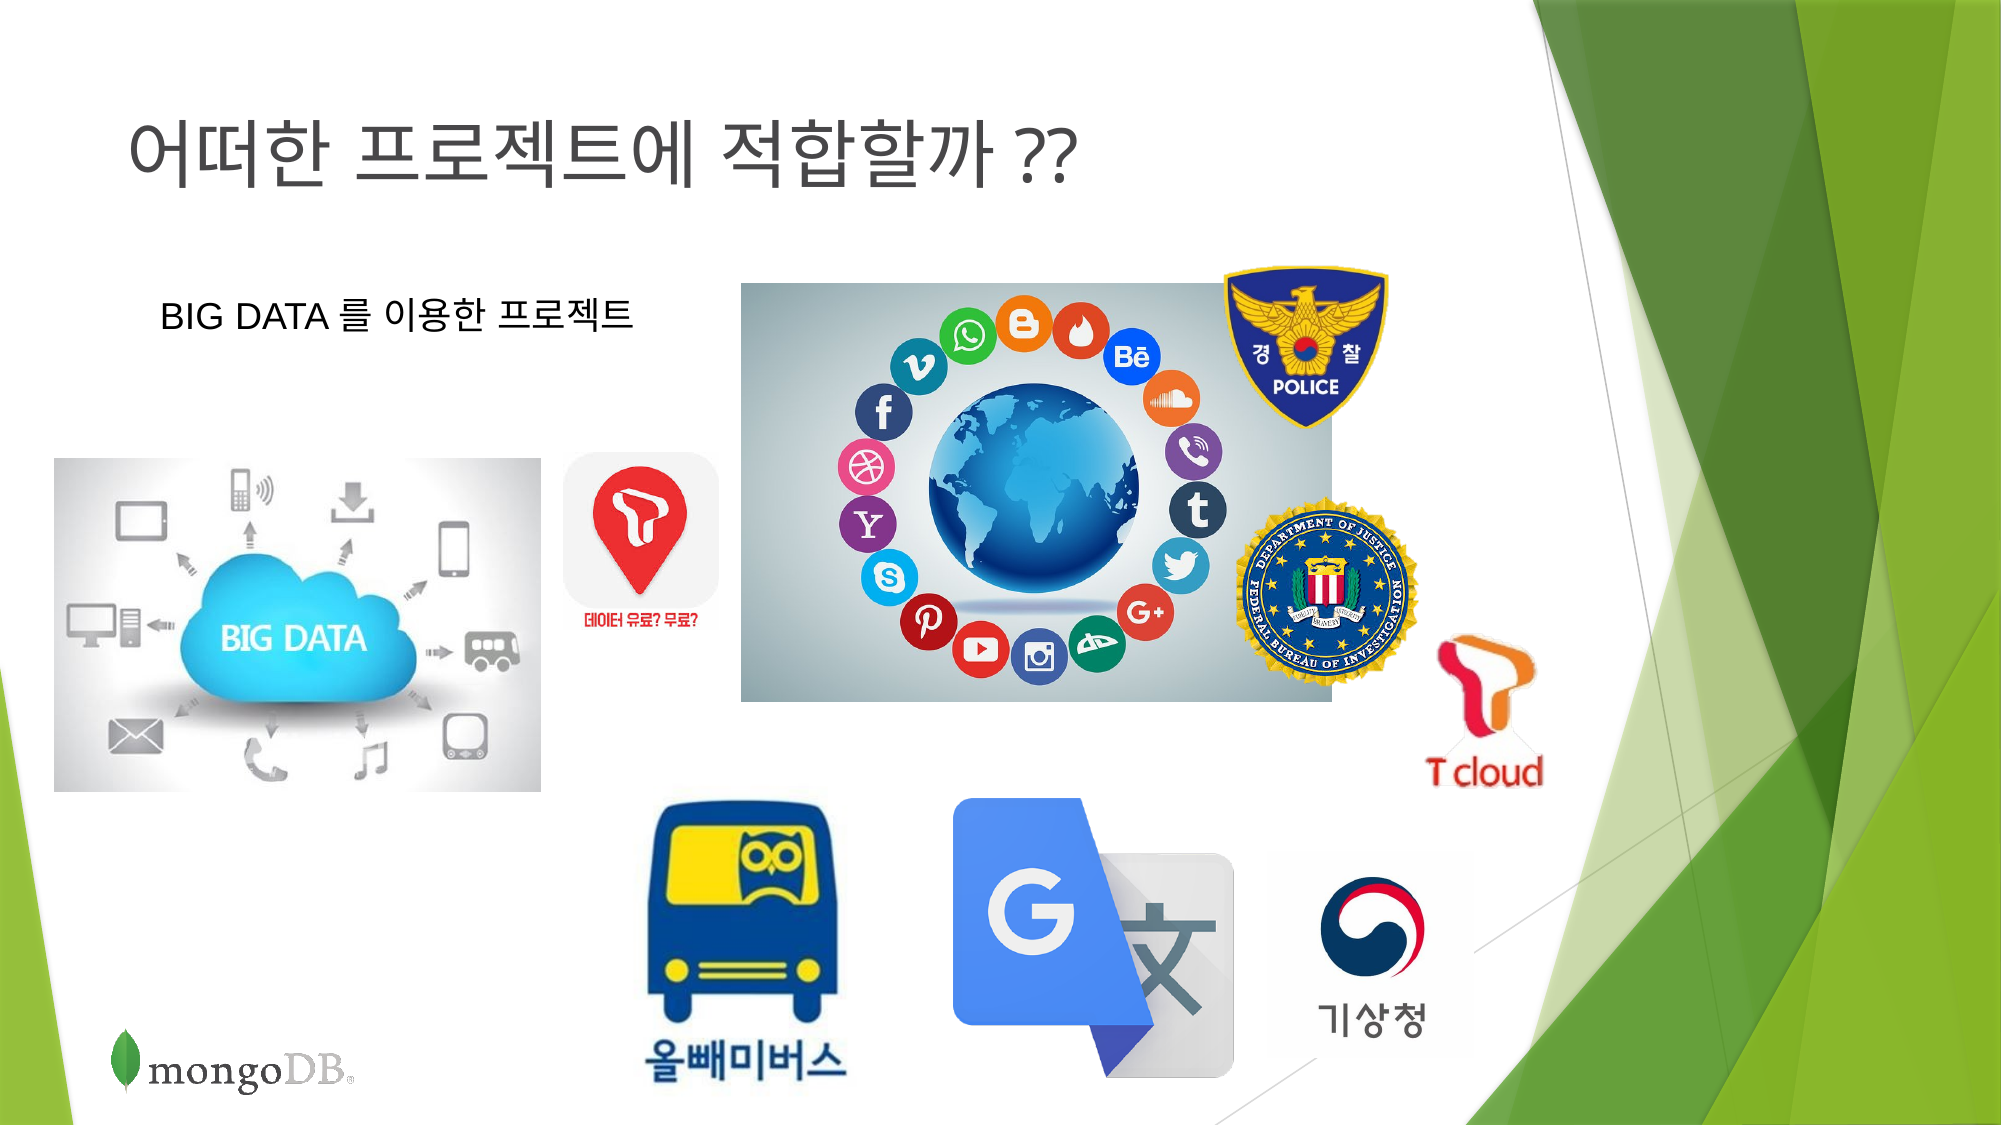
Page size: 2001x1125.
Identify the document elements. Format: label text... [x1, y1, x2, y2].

picture [1266, 850, 1475, 1059]
picture [563, 451, 720, 630]
picture [110, 1028, 354, 1096]
picture [54, 458, 542, 792]
picture [576, 767, 910, 1108]
title 어떠한 프로젝트에 적합할까?? [111, 99, 1284, 236]
picture [946, 790, 1240, 1085]
picture [740, 259, 1731, 819]
text_box BIG DATA를 이용한 프로젝트 [145, 284, 738, 345]
